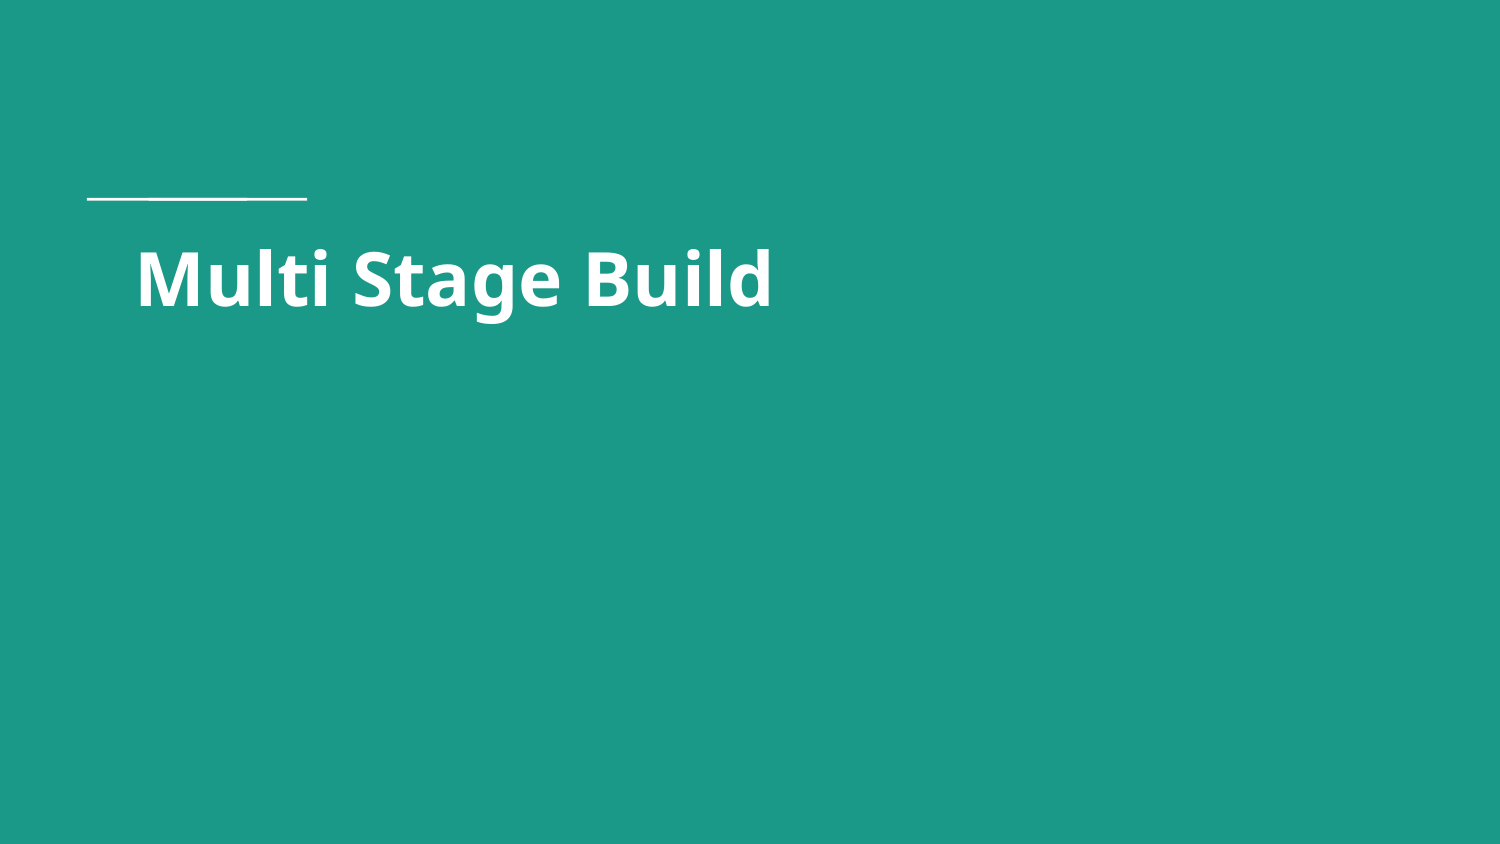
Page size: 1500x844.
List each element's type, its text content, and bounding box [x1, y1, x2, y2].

title Multi Stage Build [119, 216, 1381, 466]
